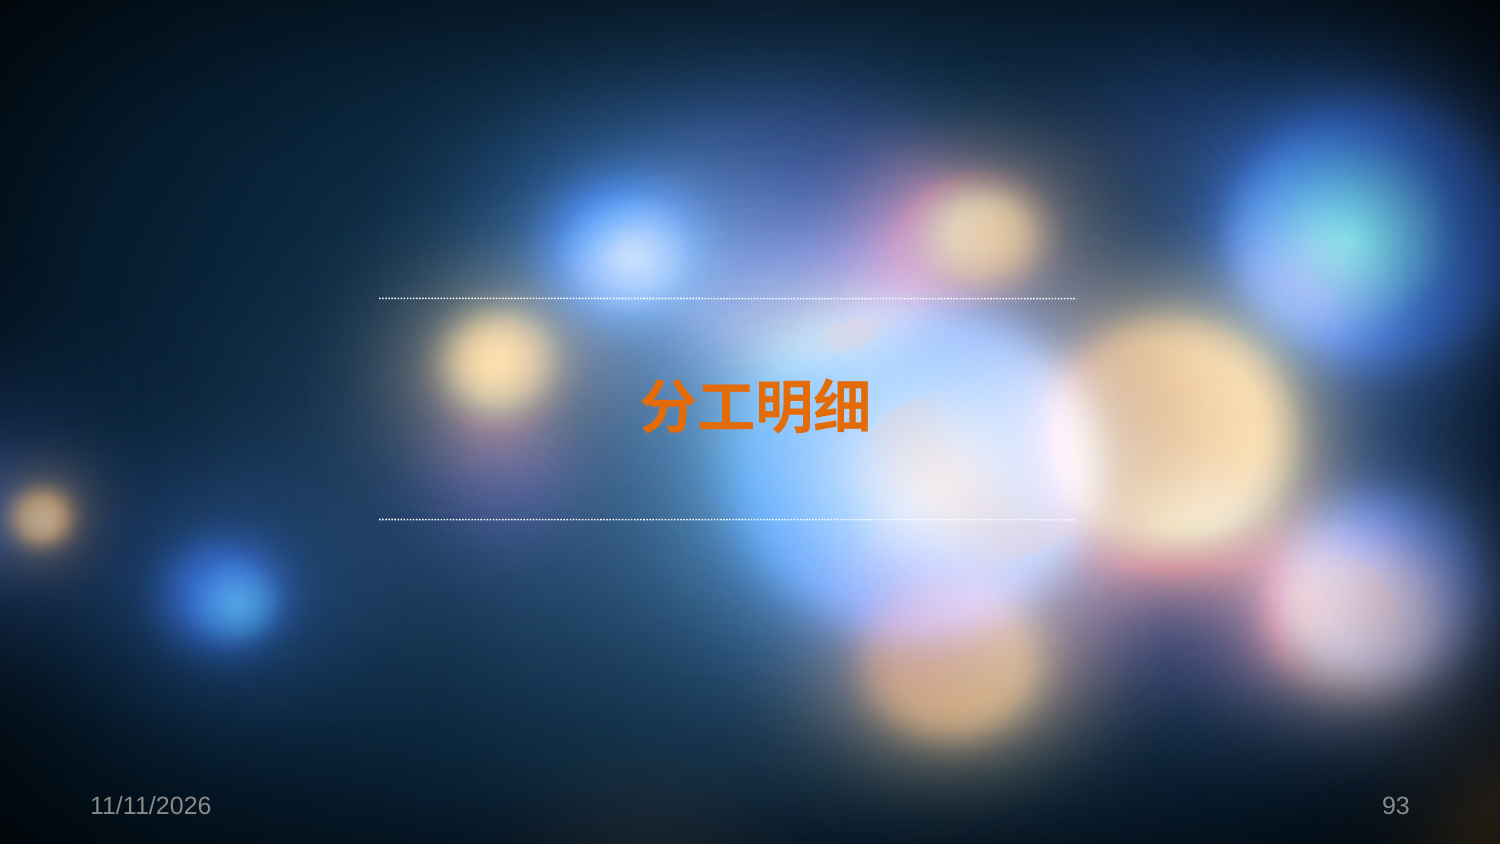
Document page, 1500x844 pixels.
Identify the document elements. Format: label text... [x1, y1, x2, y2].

picture [0, 0, 1500, 844]
slide_number 93 [1074, 781, 1426, 828]
text_box 分工明细 [466, 362, 1046, 448]
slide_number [74, 781, 426, 828]
